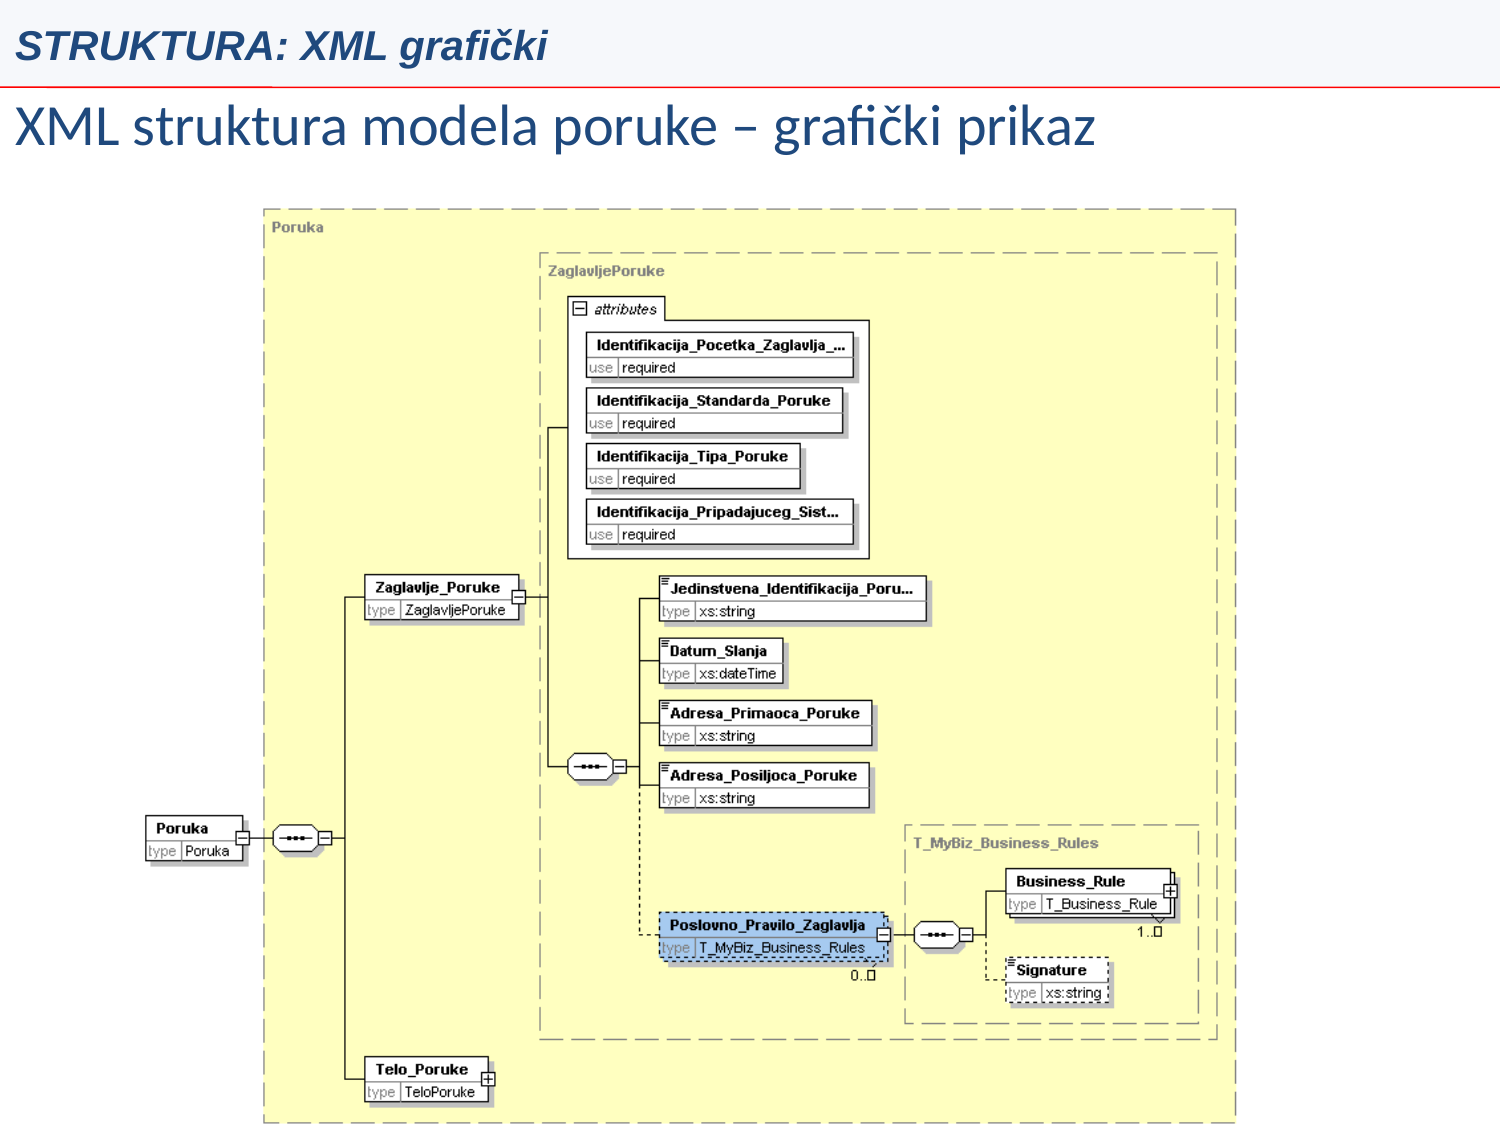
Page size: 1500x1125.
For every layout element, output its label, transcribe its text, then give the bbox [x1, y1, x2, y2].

title XML struktura modela poruke – grafički prikaz [0, 94, 1500, 200]
text_box STRUKTURA: XML grafički [0, 0, 1500, 86]
picture [140, 202, 1247, 1125]
